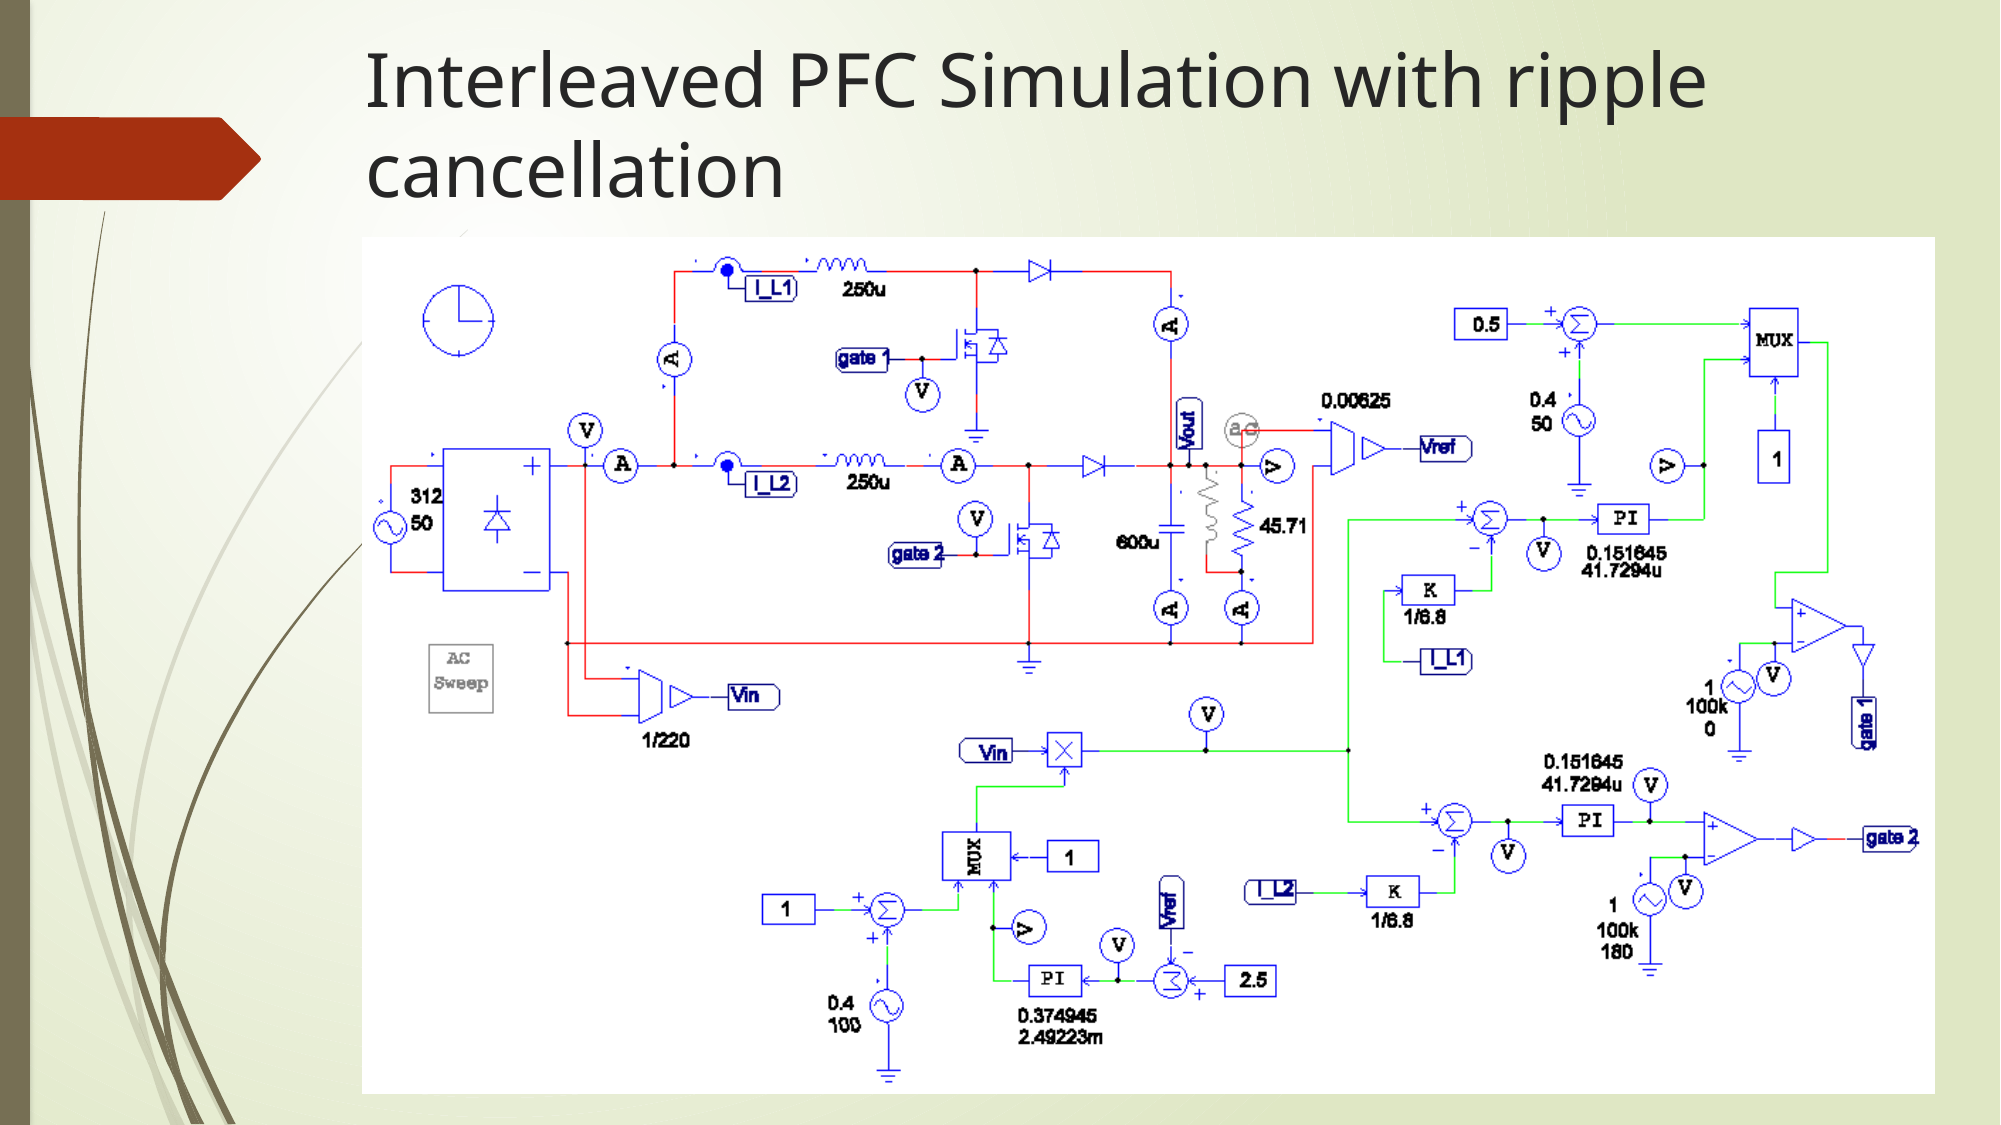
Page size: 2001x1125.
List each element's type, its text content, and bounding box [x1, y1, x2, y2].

title Interleaved PFC Simulation with ripple cancellation [350, 24, 1813, 236]
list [362, 237, 1935, 1094]
